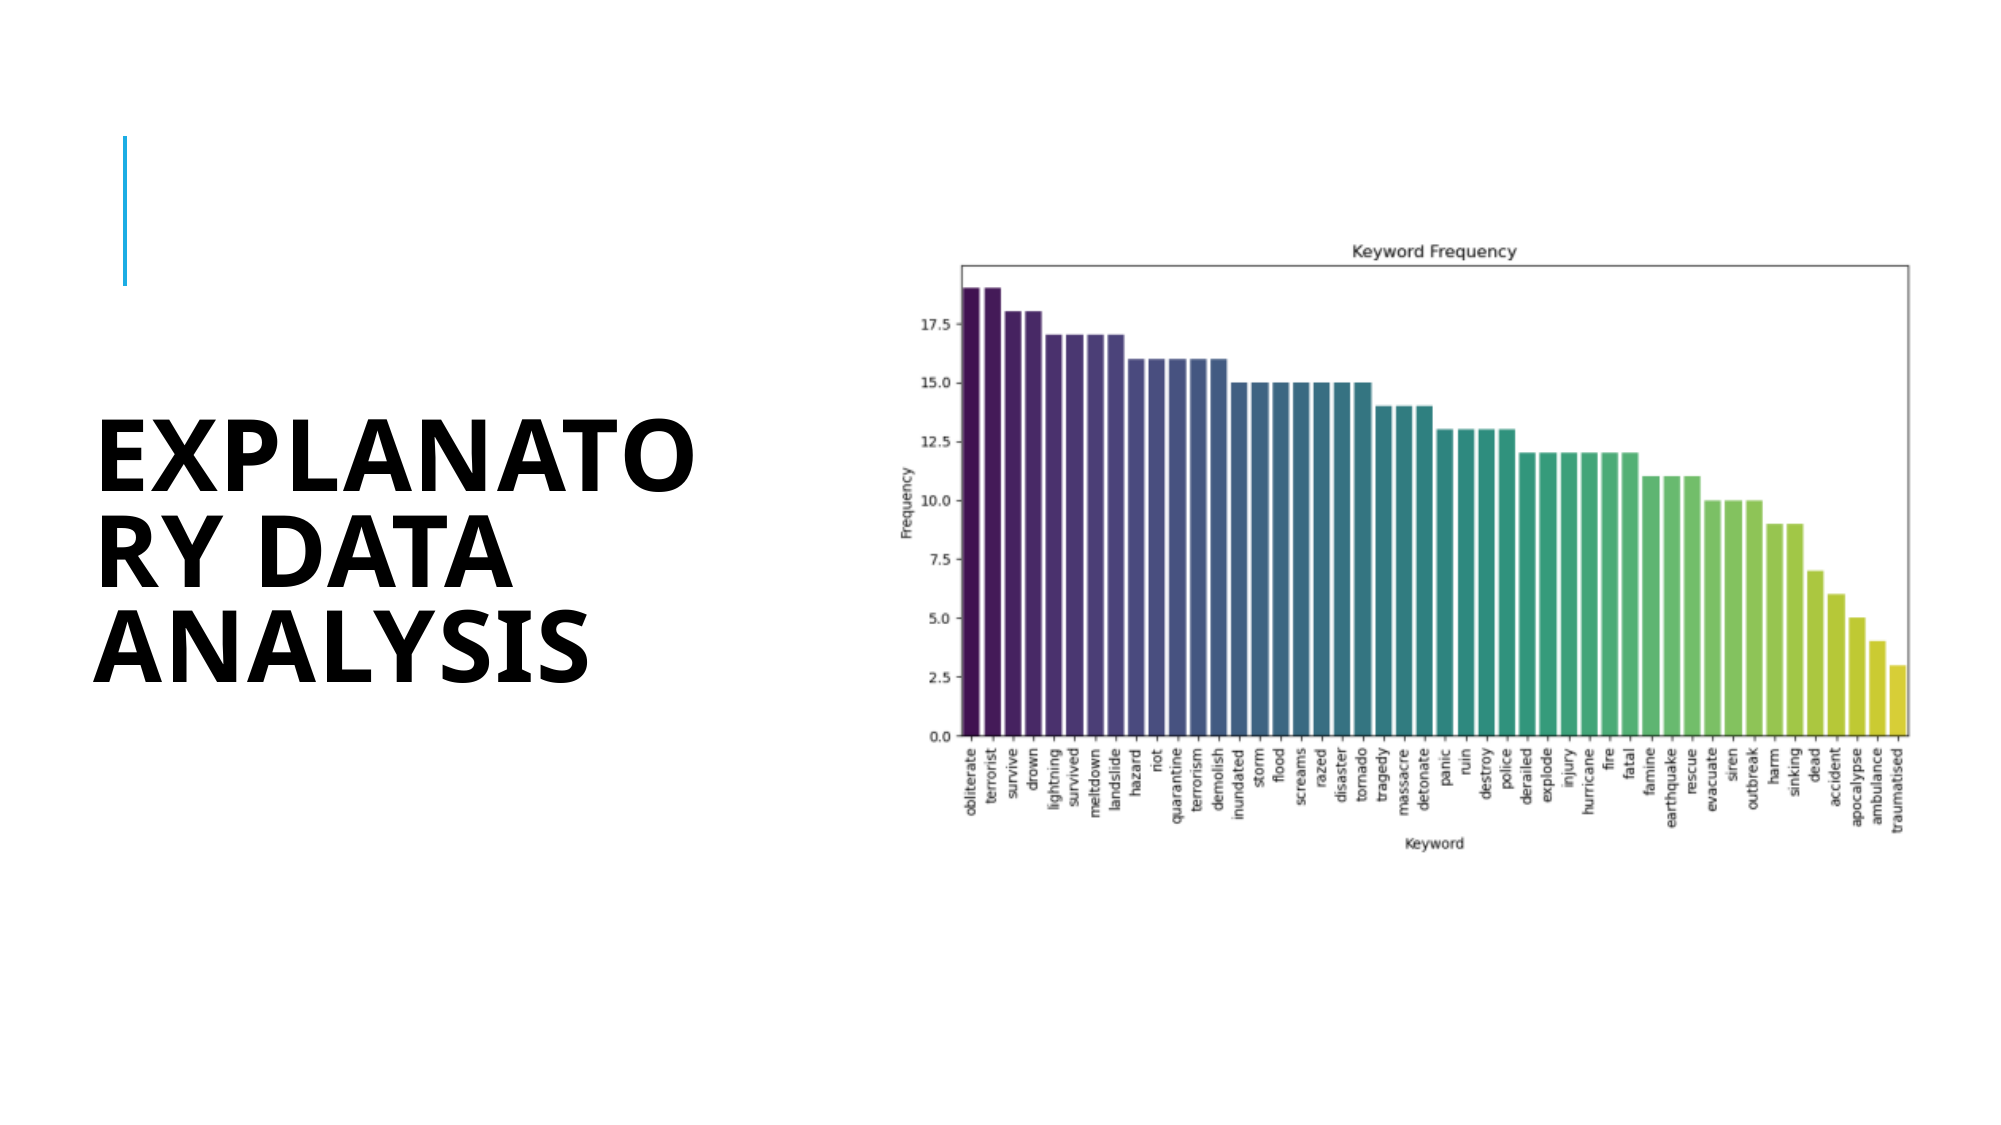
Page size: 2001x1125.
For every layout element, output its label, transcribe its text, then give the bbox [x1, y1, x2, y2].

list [887, 233, 1940, 867]
title Explanatory Data Analysis [78, 184, 739, 710]
